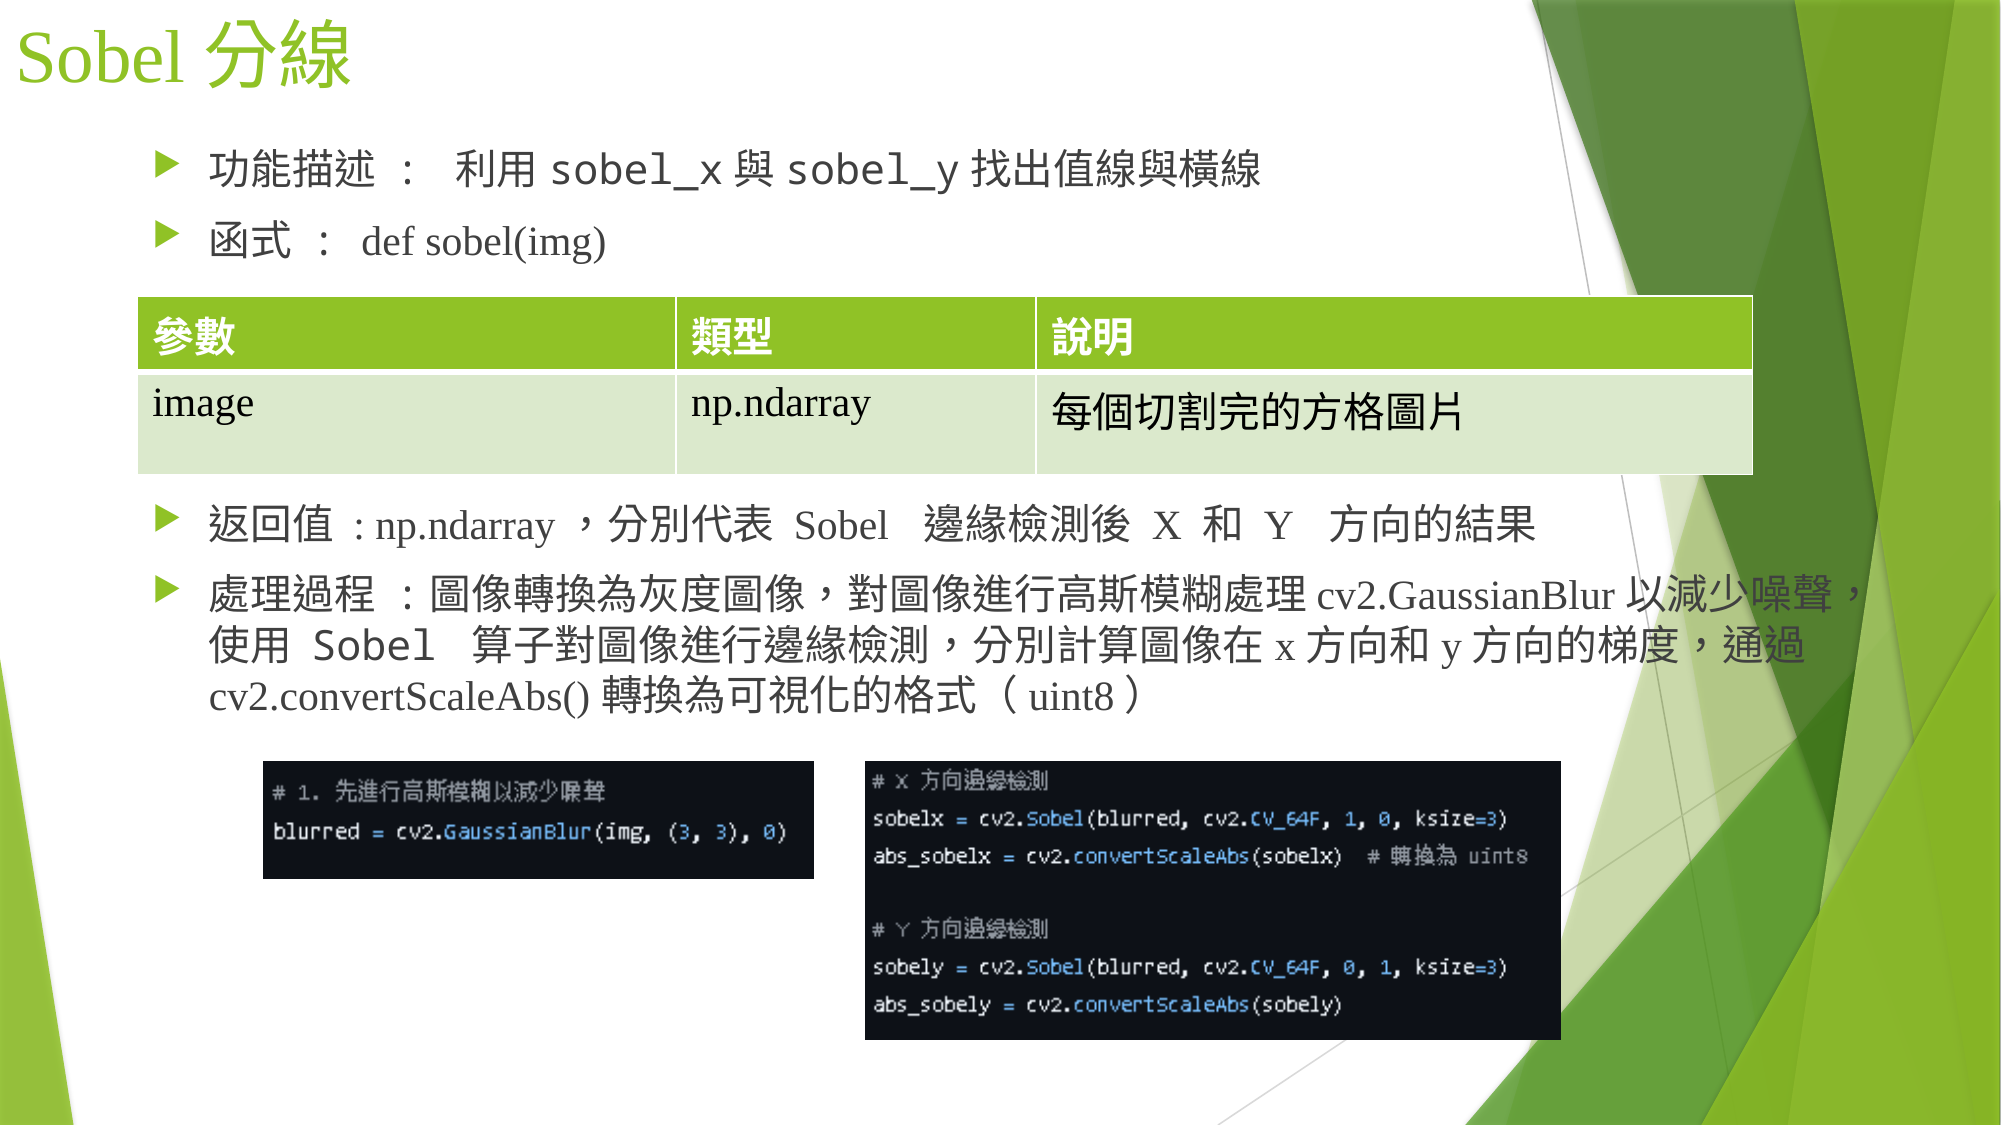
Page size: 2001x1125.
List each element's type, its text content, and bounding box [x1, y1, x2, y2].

table_cell np.ndarray [677, 375, 1035, 474]
title Sobel分線 [0, 0, 1725, 161]
table_header 說明 [1037, 297, 1752, 369]
list 功能描述 : 利用sobel_x與sobel_y找出值線與橫線 函式 : def sobel(img) 返回值 : np.ndarray，分別代表 Sobel 邊緣檢測後 X 和 Y 方向的結果 處理過程 :圖像轉換為灰度圖像，對圖像進行高斯模糊處理cv2.GaussianBlur以減少噪聲，使用 Sobel 算子對圖像進行邊緣檢測，分別計算圖像在x方向和y方向的梯度，通過cv2.convertScaleAbs()轉換為可視化的格式（uint8） [137, 135, 1863, 850]
picture [864, 761, 1562, 1040]
table_cell 每個切割完的方格圖片 [1037, 375, 1752, 474]
table_cell image [138, 375, 675, 474]
table_header 參數 [138, 297, 675, 369]
picture [262, 761, 814, 880]
table_header 類型 [677, 297, 1035, 369]
